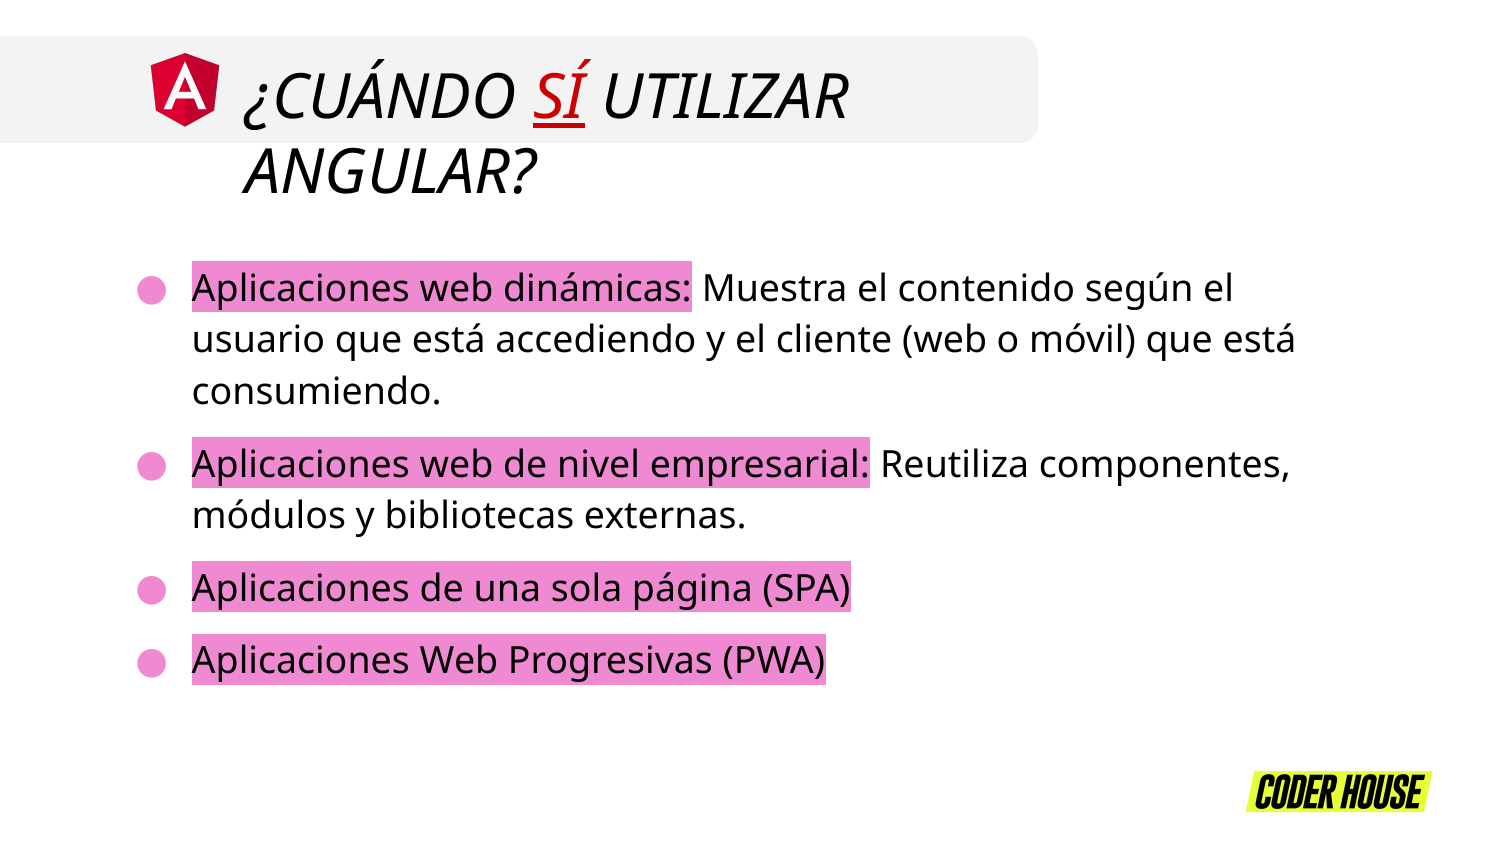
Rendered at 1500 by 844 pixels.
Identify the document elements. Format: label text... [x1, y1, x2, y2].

picture [139, 42, 231, 134]
text_box ¿CUÁNDO SÍ UTILIZAR ANGULAR? [230, 40, 1038, 149]
text_box [0, 36, 1032, 143]
text_box Aplicaciones web dinámicas: Muestra el contenido según el usuario que está accediendo y el cliente (web o móvil) que está consumiendo. Aplicaciones web de nivel empresarial: Reutiliza componentes, módulos y bibliotecas externas. Aplicaciones de una sola página (SPA) Aplicaciones Web Progresivas (PWA) [101, 241, 1361, 652]
picture [1241, 764, 1437, 819]
